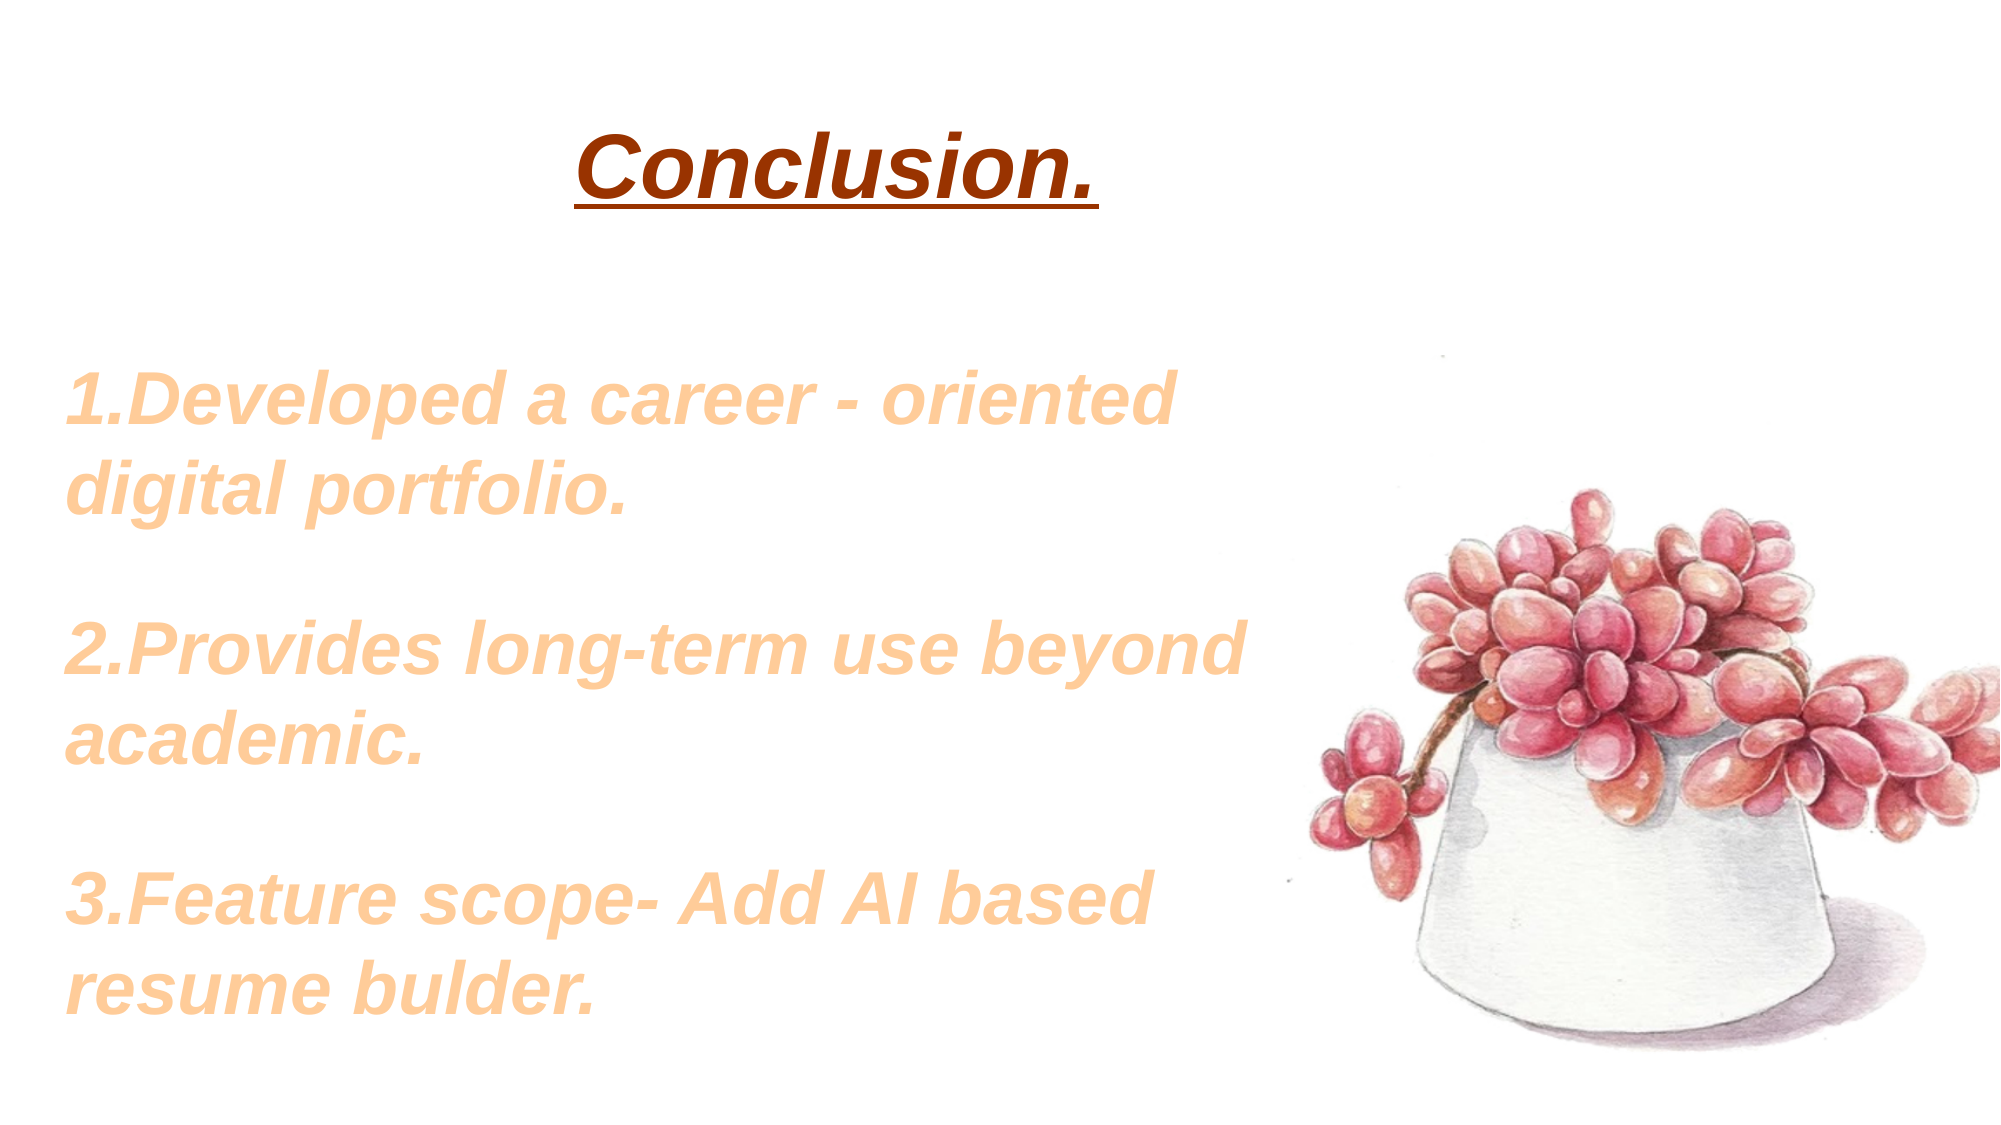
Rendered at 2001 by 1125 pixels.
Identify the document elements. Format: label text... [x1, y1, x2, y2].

text_box 1.Developed a career - oriented digital portfolio. 2.Provides long-term use beyond academic. 3.Feature scope- Add AI based resume bulder. [50, 342, 1170, 1038]
picture [1170, 279, 2000, 1125]
text_box Conclusion. [559, 99, 1216, 225]
